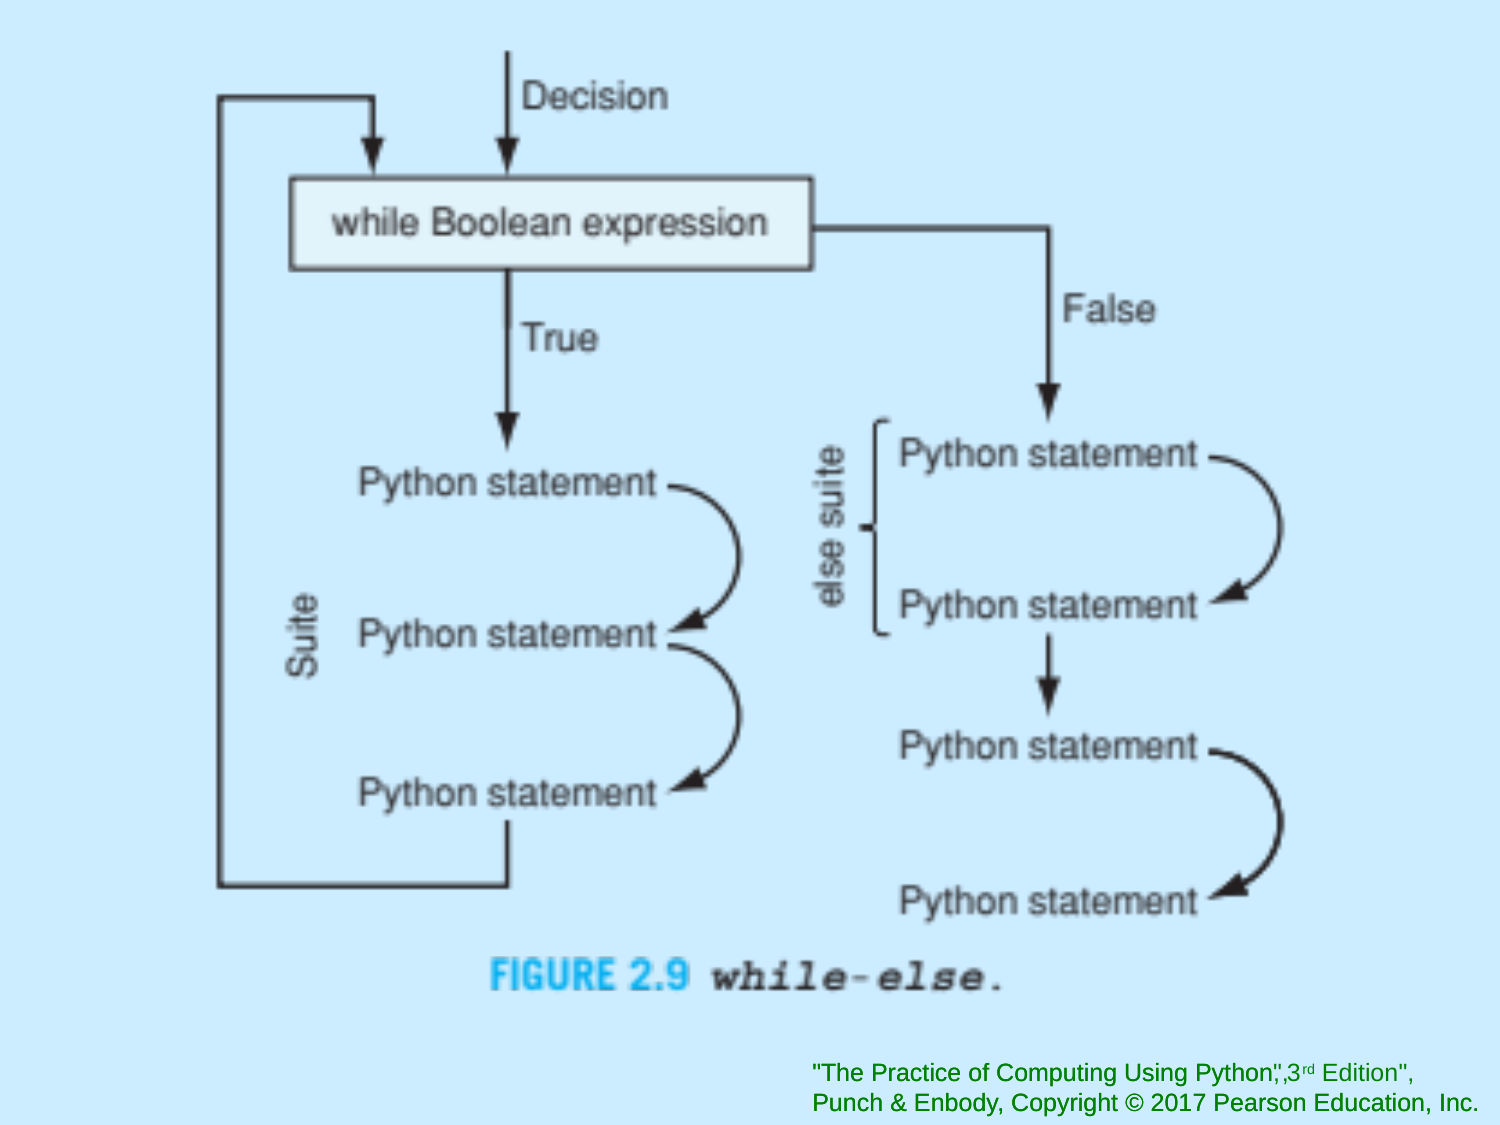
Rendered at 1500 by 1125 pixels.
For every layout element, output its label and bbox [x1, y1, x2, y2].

list [199, 49, 1311, 1013]
